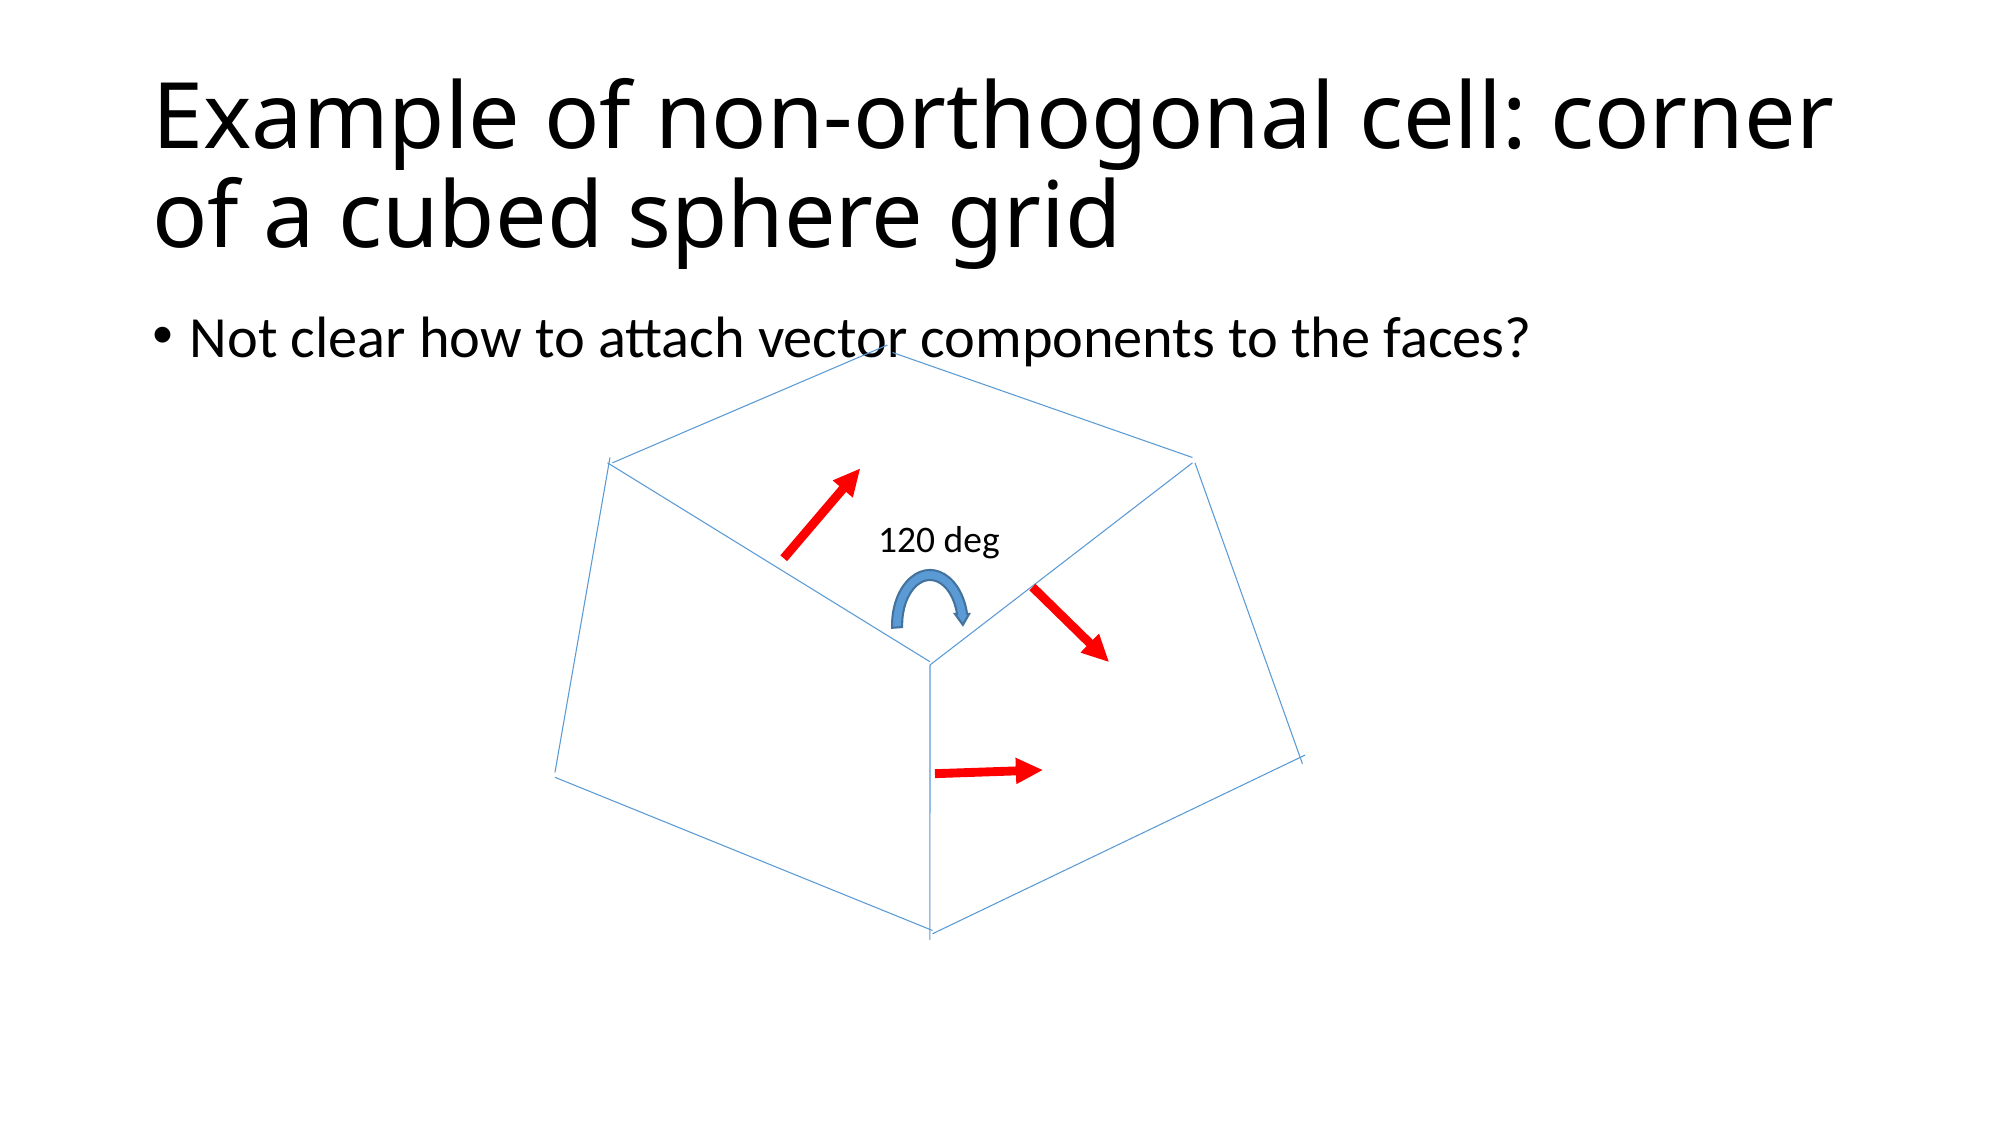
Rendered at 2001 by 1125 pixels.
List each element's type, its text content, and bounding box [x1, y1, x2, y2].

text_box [929, 462, 1193, 665]
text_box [1194, 462, 1303, 764]
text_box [554, 777, 932, 931]
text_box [1032, 587, 1109, 662]
list Not clear how to attach vector components to the faces? [137, 299, 1863, 1014]
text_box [934, 769, 1043, 774]
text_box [783, 468, 860, 559]
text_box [932, 755, 1305, 934]
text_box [554, 457, 610, 773]
title Example of non-orthogonal cell: corner of a cubed sphere grid [137, 59, 1863, 278]
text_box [892, 352, 1193, 458]
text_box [612, 344, 888, 463]
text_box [610, 462, 929, 662]
